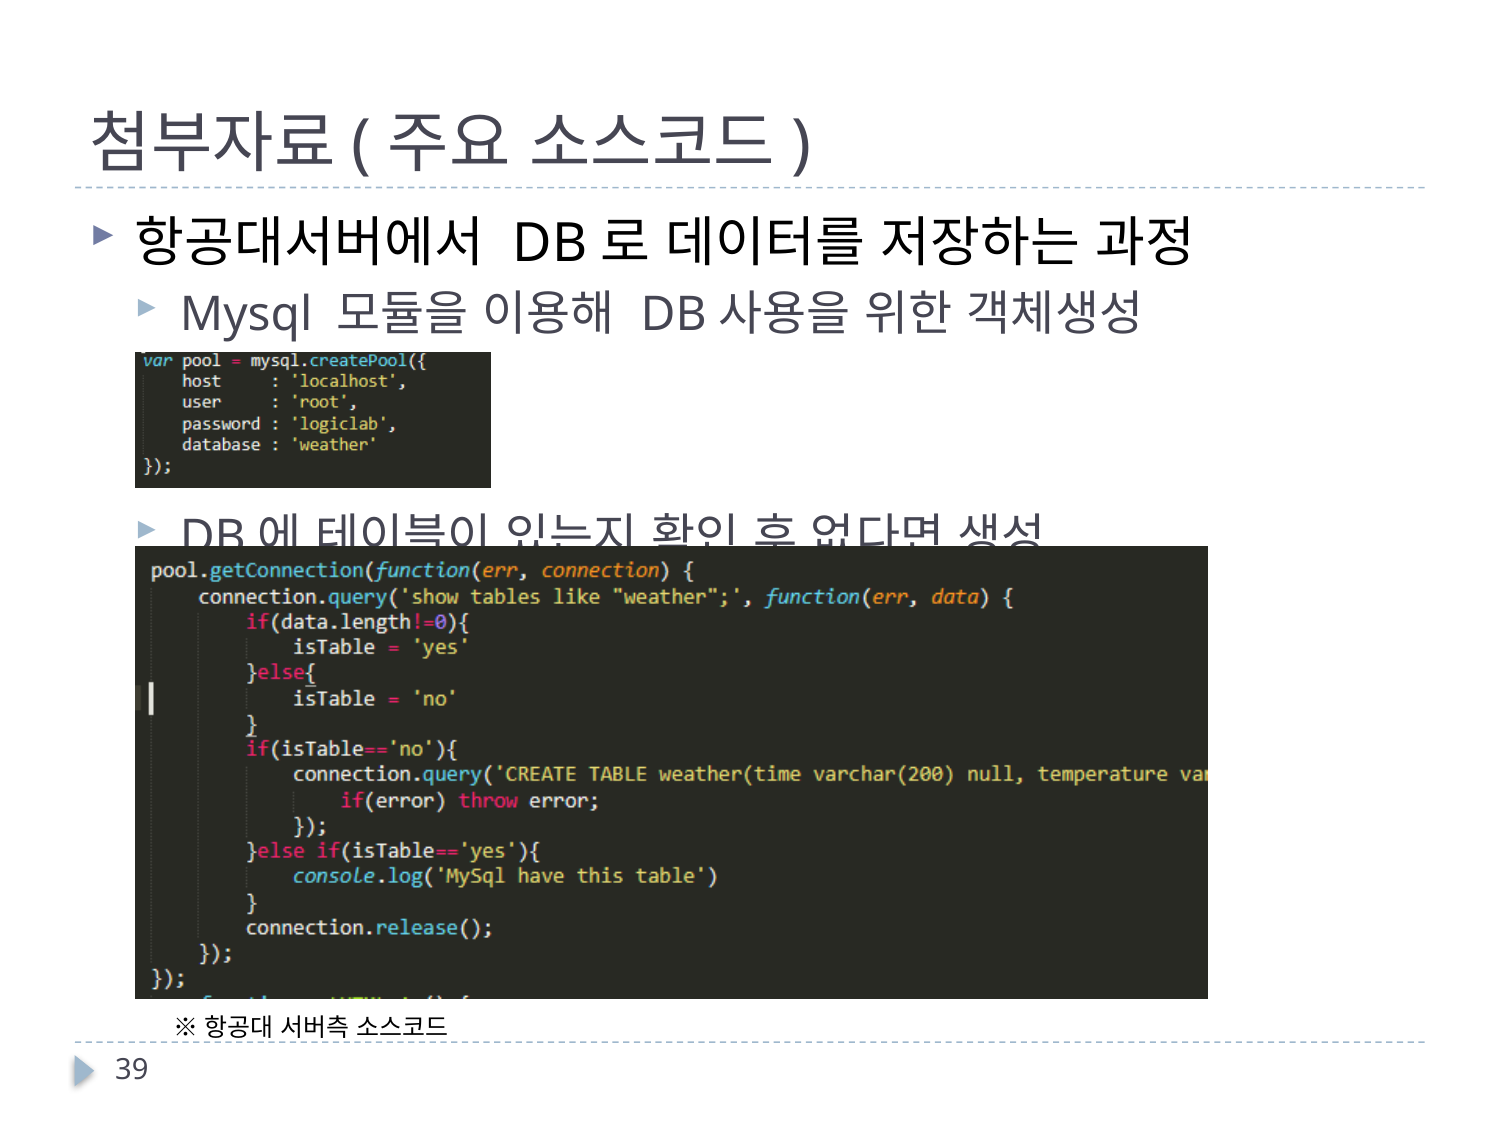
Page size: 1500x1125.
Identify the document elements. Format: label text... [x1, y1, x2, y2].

picture [135, 546, 1208, 999]
text_box ※항공대 서버측 소스코드 [150, 1012, 472, 1046]
picture [135, 352, 491, 489]
title 첨부자료(주요 소스코드) [75, 24, 1425, 188]
slide_number 39 [100, 1042, 426, 1103]
list 항공대서버에서 DB로 데이터를 저장하는 과정 Mysql 모듈을 이용해 DB사용을 위한 객체생성 DB에 테이블이 있는지 확인 후 없다면 생성 [75, 200, 1425, 1010]
